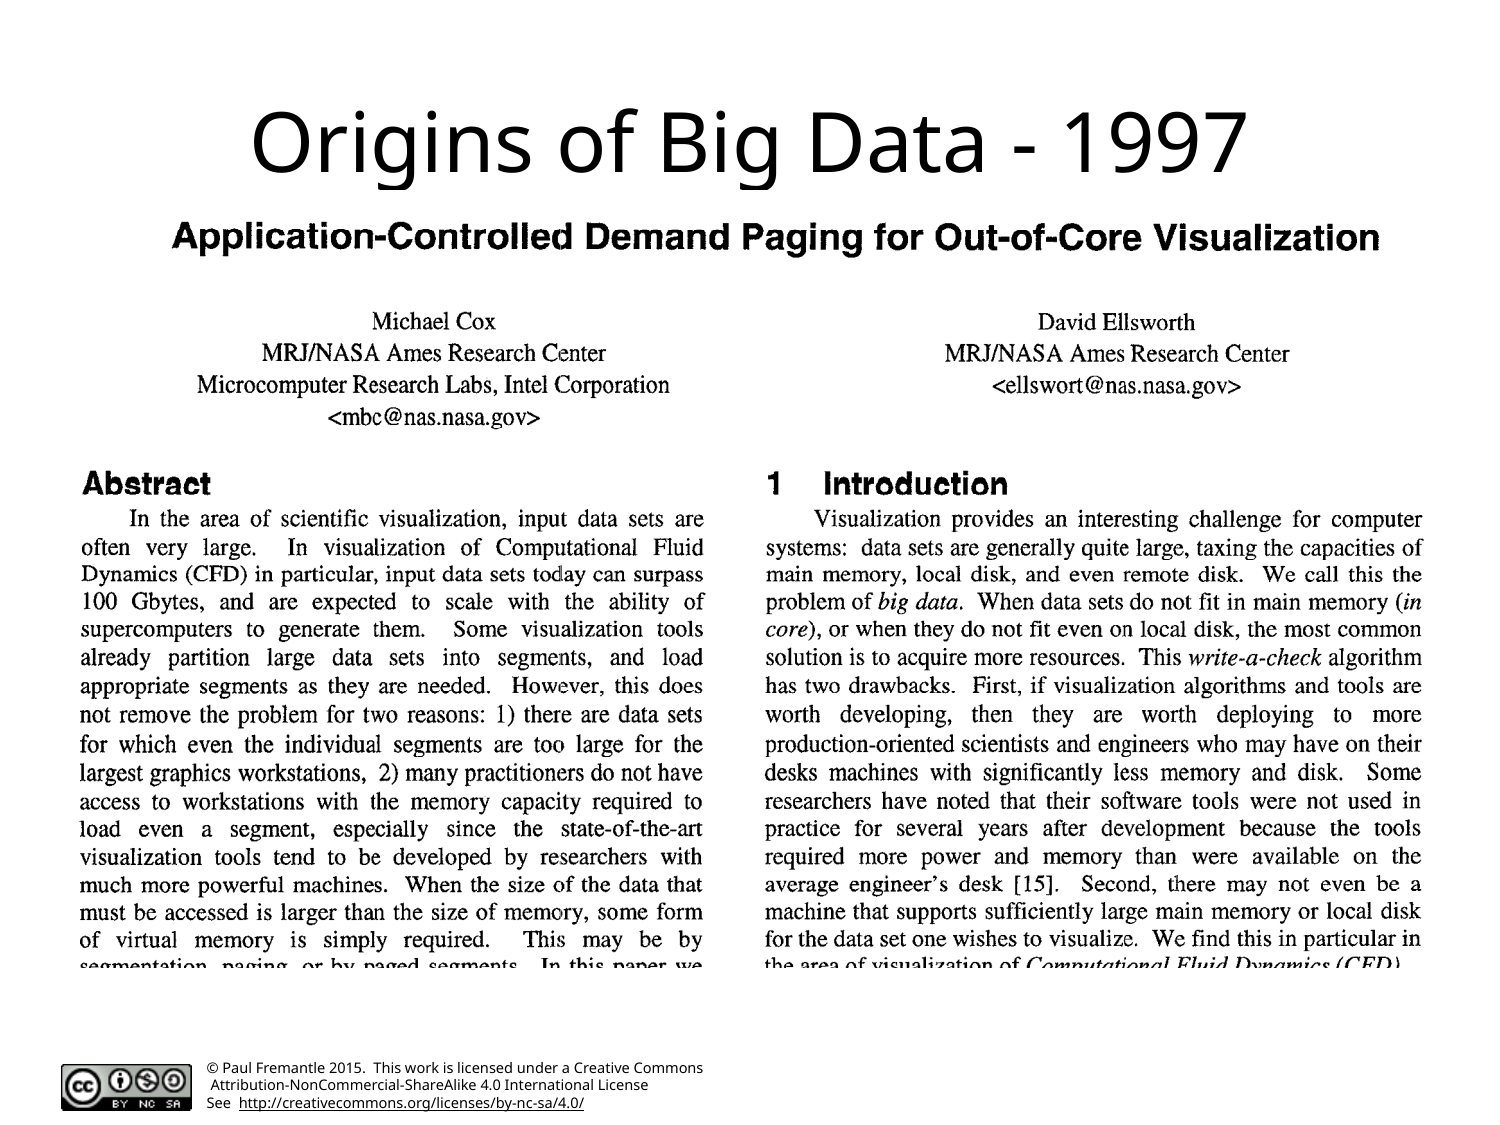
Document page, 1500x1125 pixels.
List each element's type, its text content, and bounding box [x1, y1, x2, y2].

title Origins of Big Data - 1997 [75, 45, 1425, 188]
picture [61, 1064, 192, 1111]
picture [0, 189, 1500, 969]
